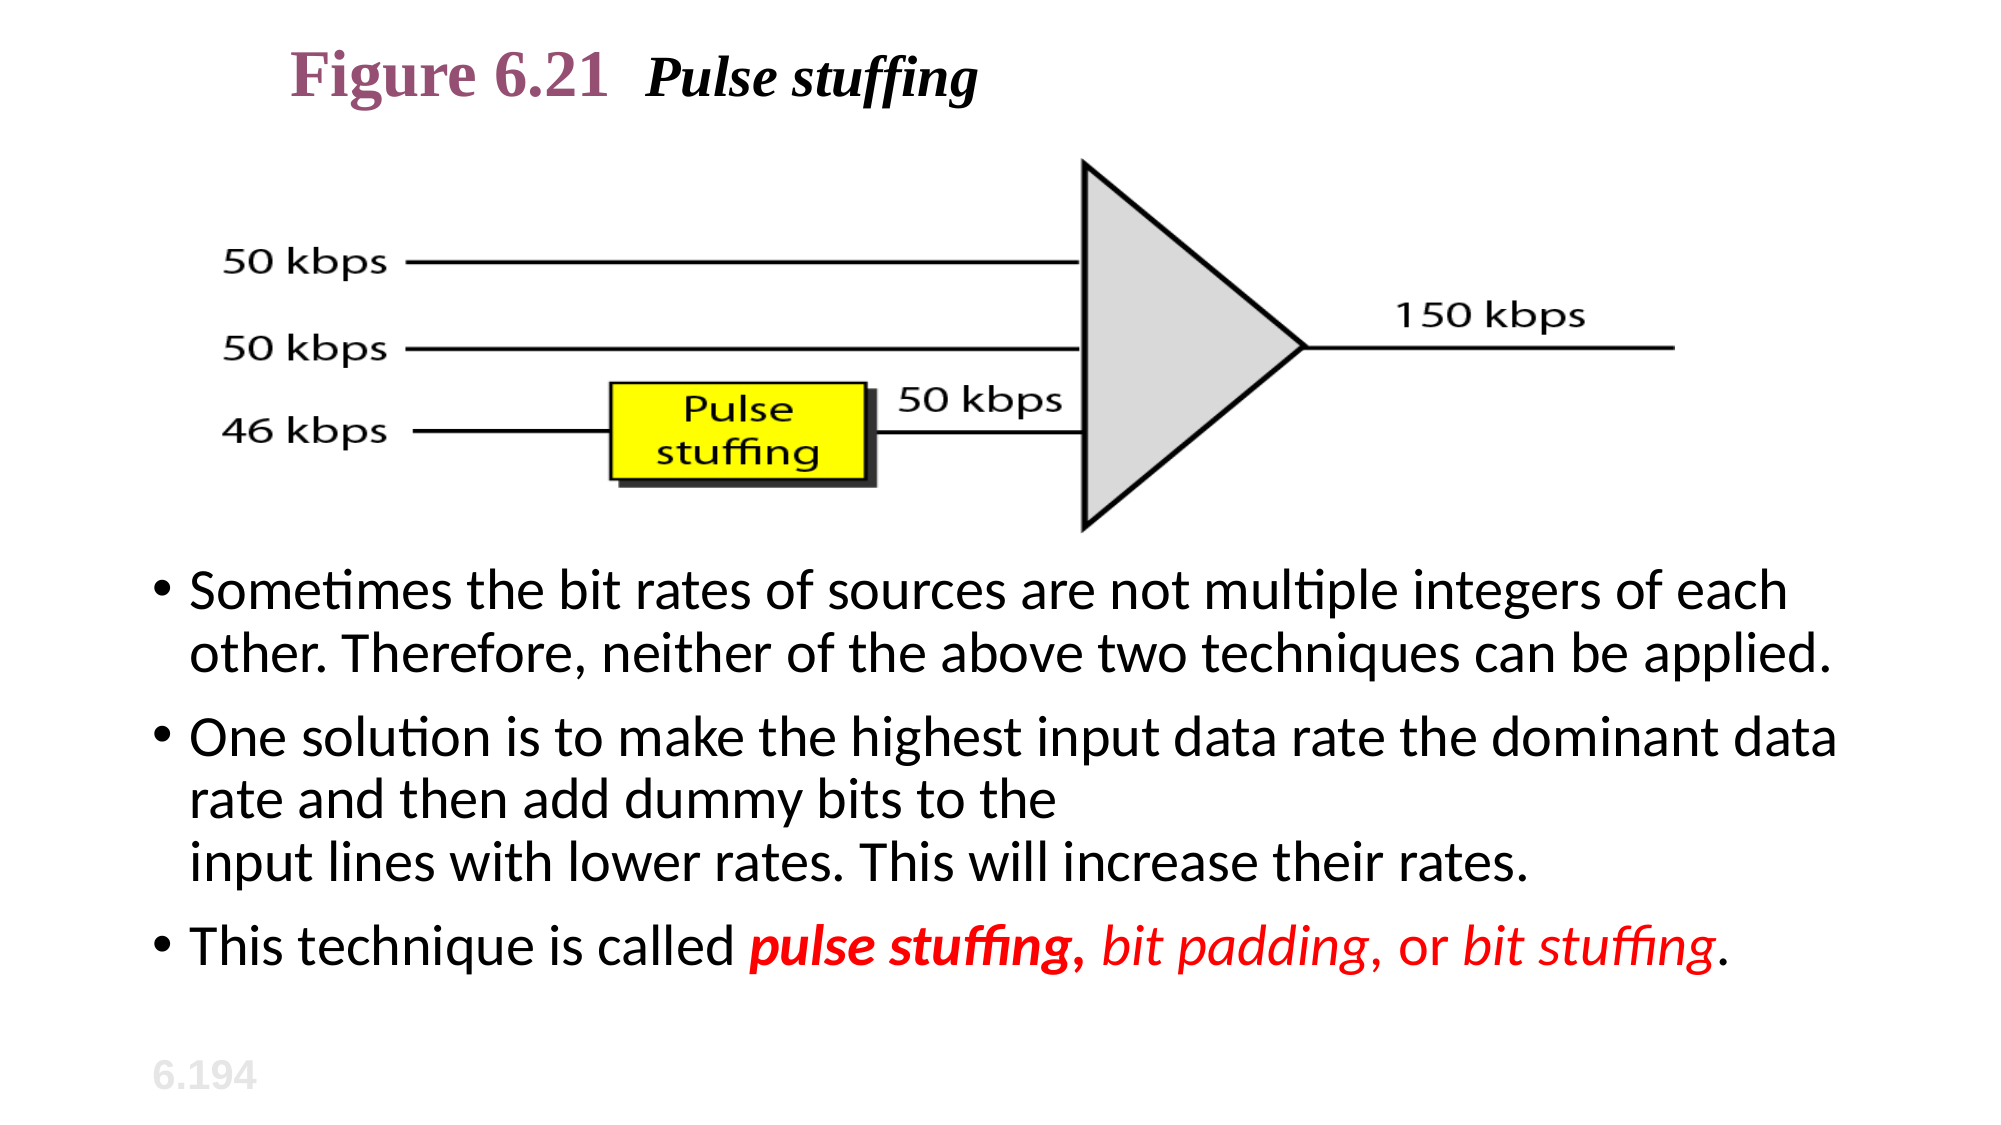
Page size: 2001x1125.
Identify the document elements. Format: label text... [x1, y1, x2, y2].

list Sometimes the bit rates of sources are not multiple integers of each other. Therefore, neither of the above two techniques can be applied. One solution is to make the highest input data rate the dominant data rate and then add dummy bits to the input lines with lower rates. This will increase their rates. This technique is called pulse stuffing, bit padding, or bit stuffing. [137, 551, 1865, 1005]
picture [221, 158, 1676, 534]
slide_number 6.‹#› [137, 1042, 588, 1103]
text_box Figure 6.21 Pulse stuffing [274, 22, 1295, 117]
